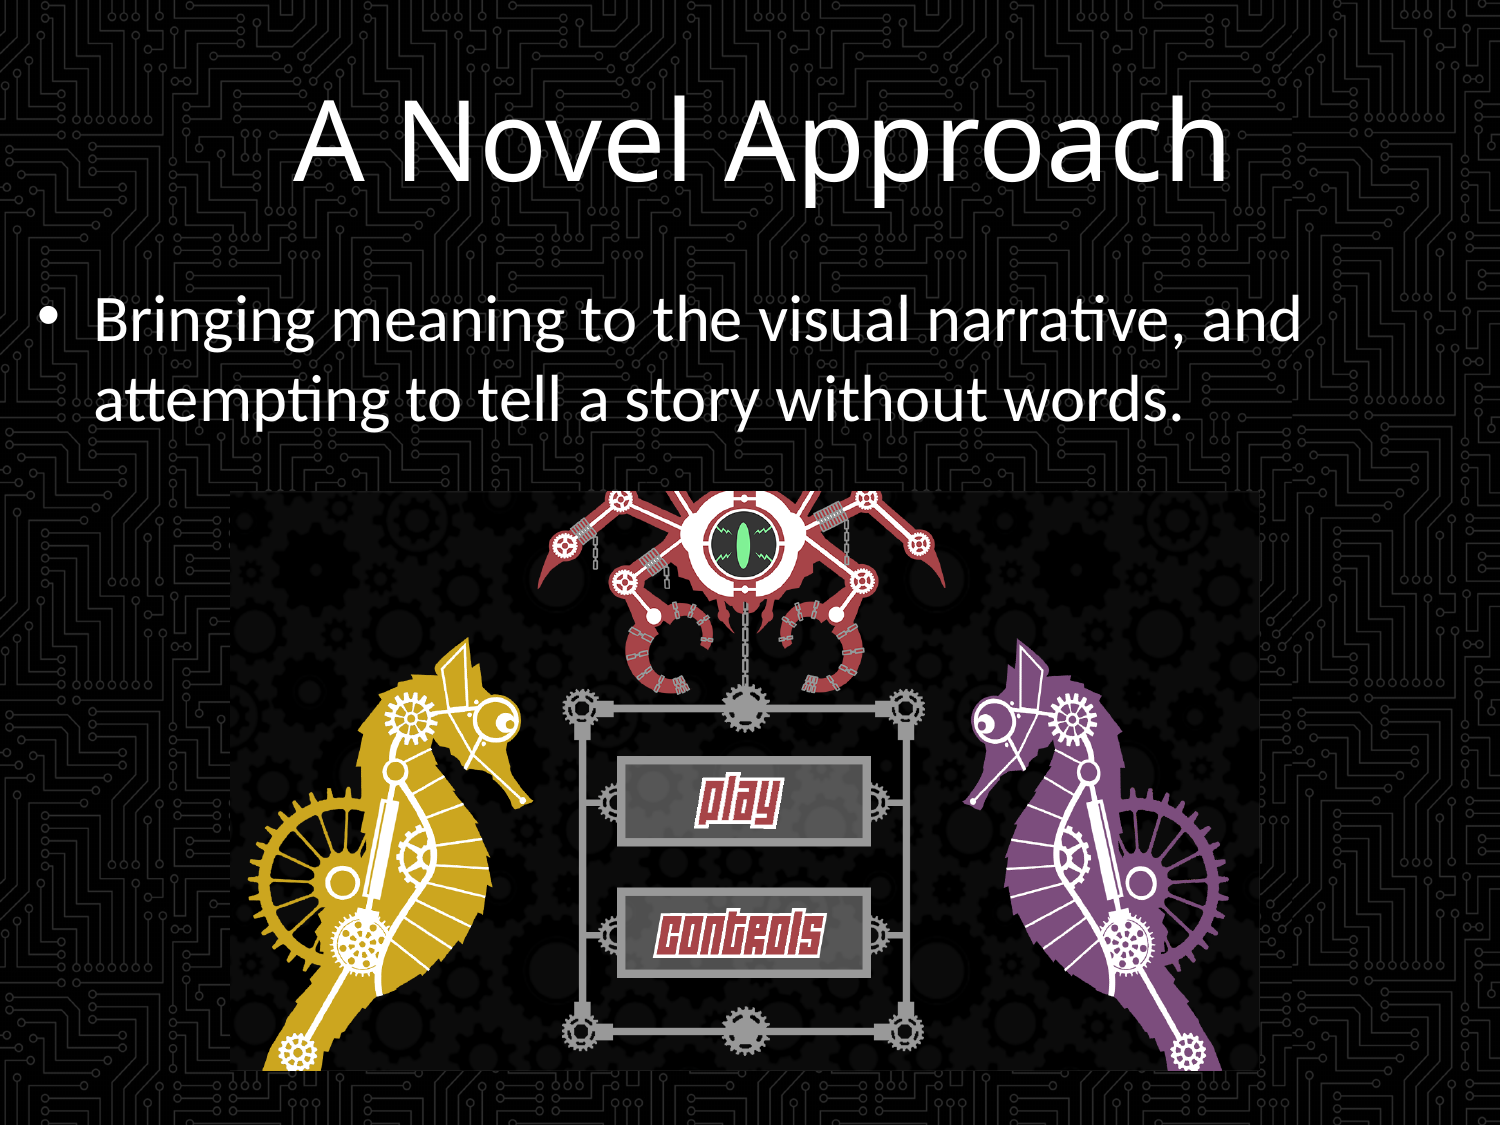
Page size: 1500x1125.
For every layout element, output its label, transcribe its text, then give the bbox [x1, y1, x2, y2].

picture [0, 0, 1500, 1125]
list Bringing meaning to the visual narrative, and attempting to tell a story without words. [21, 267, 1500, 1024]
title A Novel Approach [88, 42, 1439, 231]
